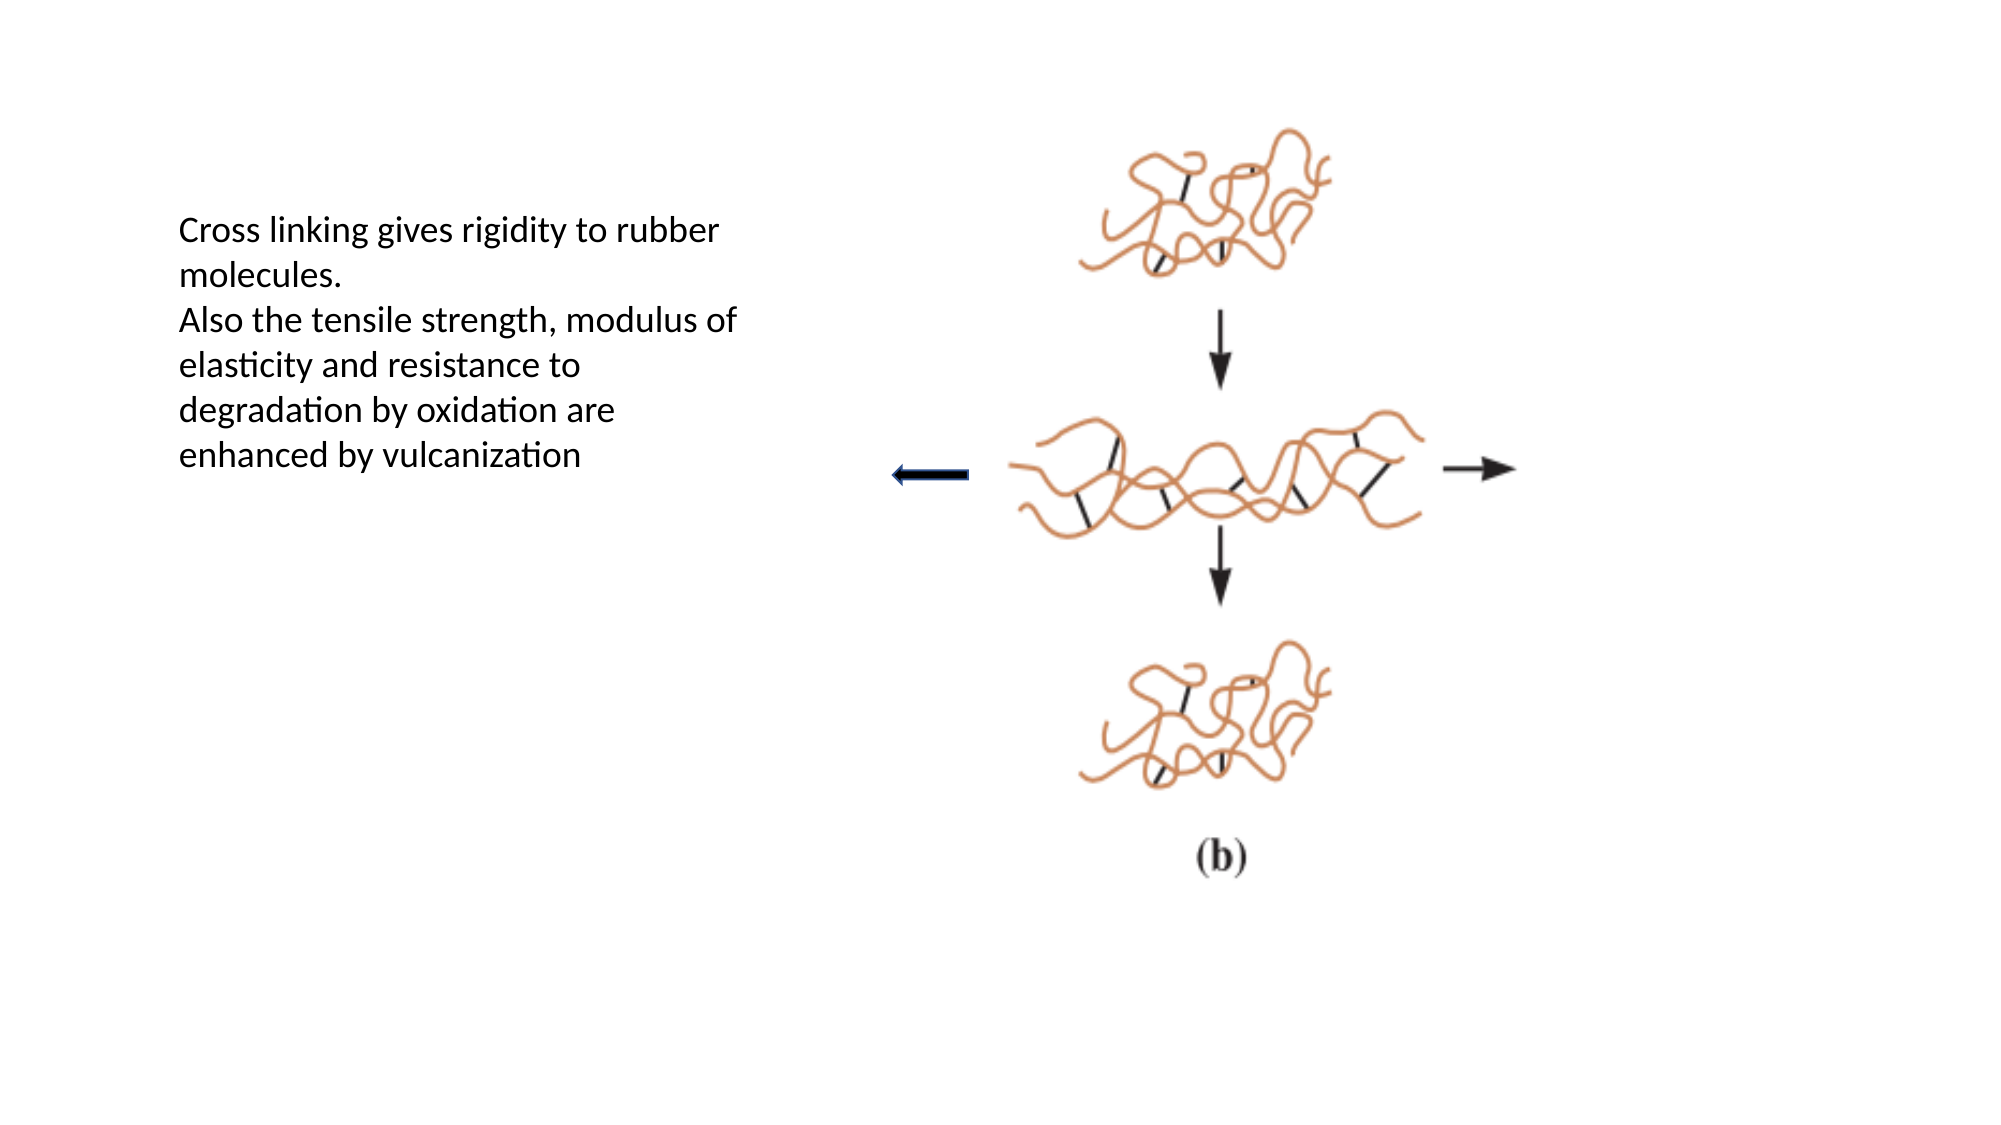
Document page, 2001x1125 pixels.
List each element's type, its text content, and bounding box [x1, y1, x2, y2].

picture [999, 69, 1727, 881]
text_box [891, 463, 969, 487]
text_box Cross linking gives rigidity to rubber molecules. Also the tensile strength, modulus of elasticity and resistance to degradation by oxidation are enhanced by vulcanization [164, 198, 777, 483]
